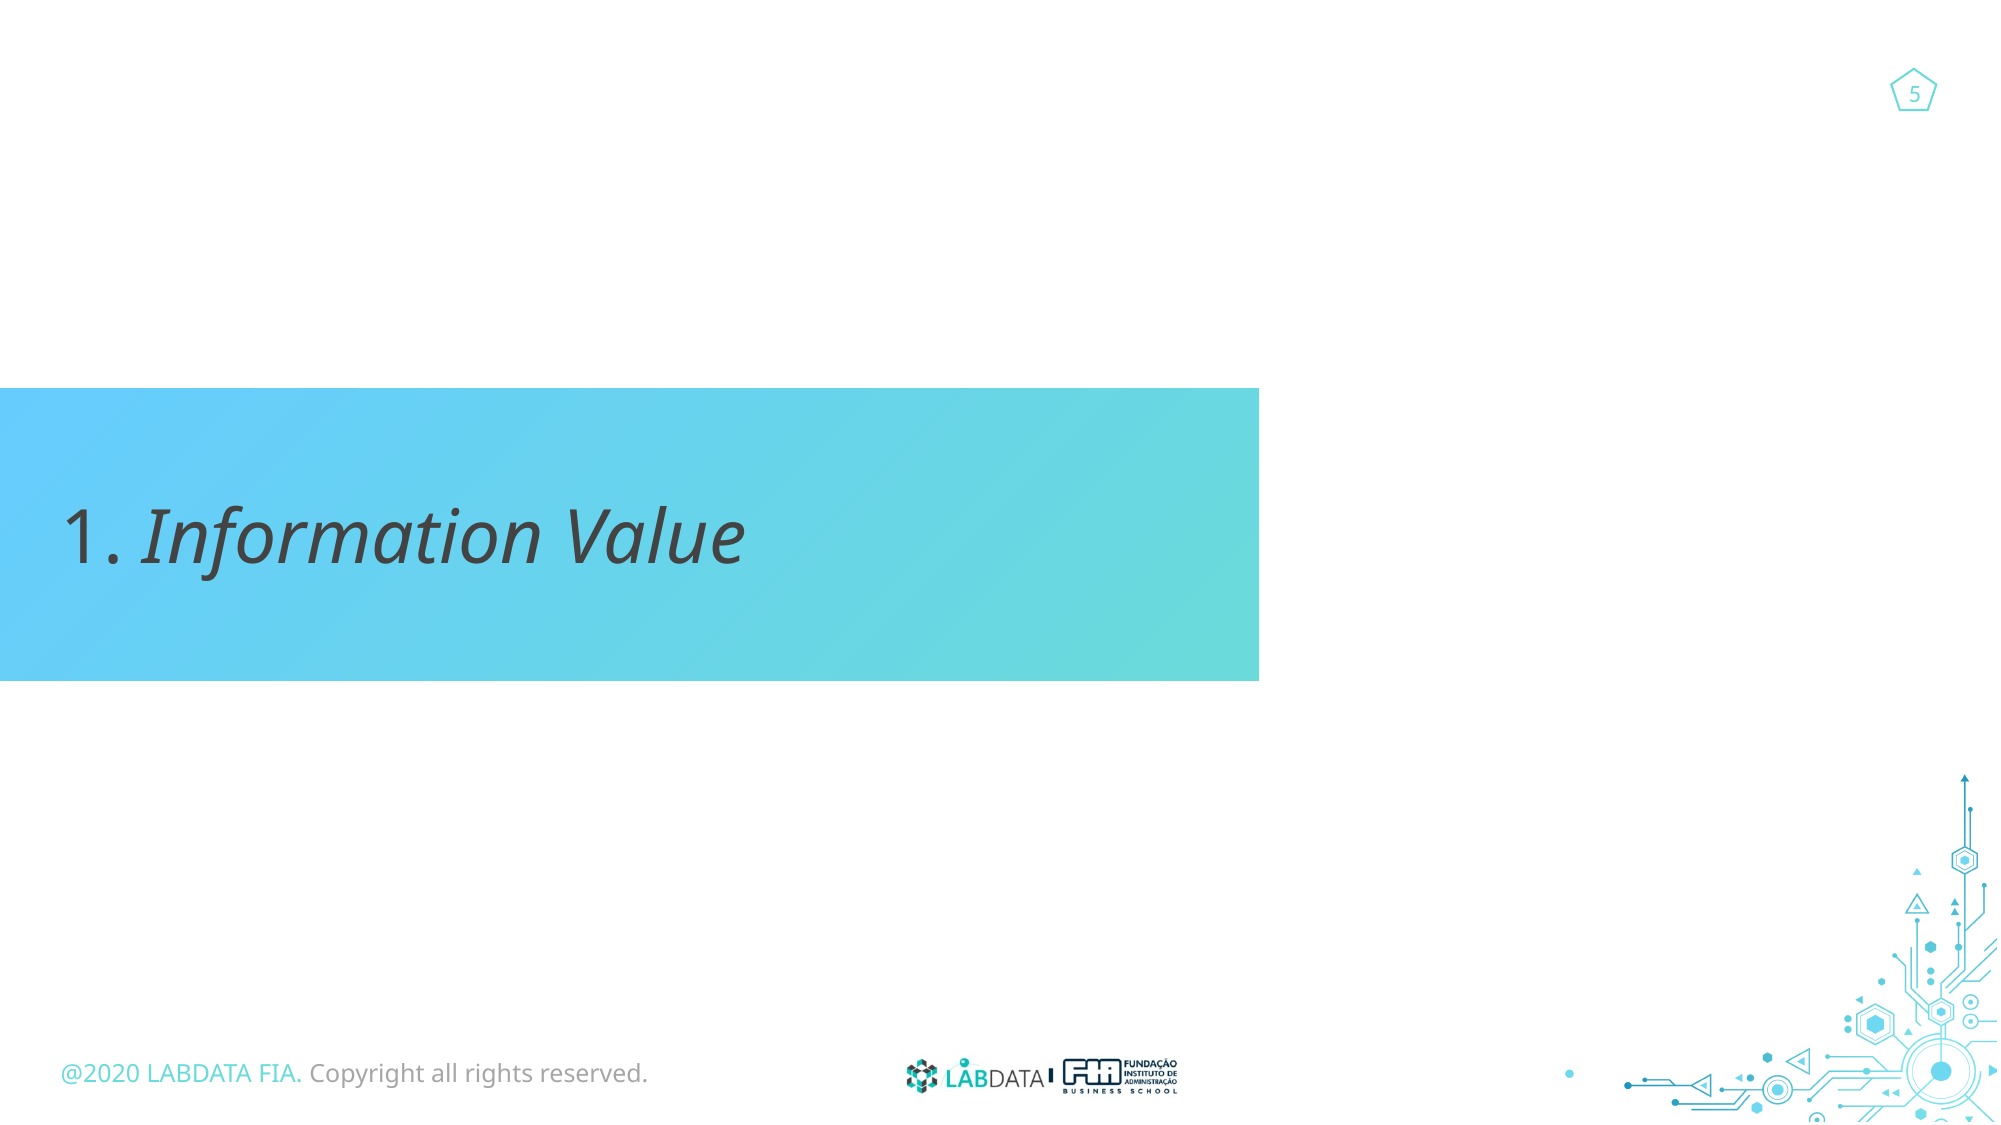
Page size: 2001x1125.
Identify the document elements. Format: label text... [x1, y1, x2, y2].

text_box 1. Information Value [45, 481, 1222, 587]
text_box 5 [1870, 62, 1937, 123]
text_box [1890, 67, 1938, 112]
slide_number @2020 LABDATA FIA. Copyright all rights reserved. [45, 1042, 721, 1103]
picture [902, 1046, 1183, 1101]
picture [1565, 774, 1997, 1122]
text_box [0, 387, 1260, 682]
